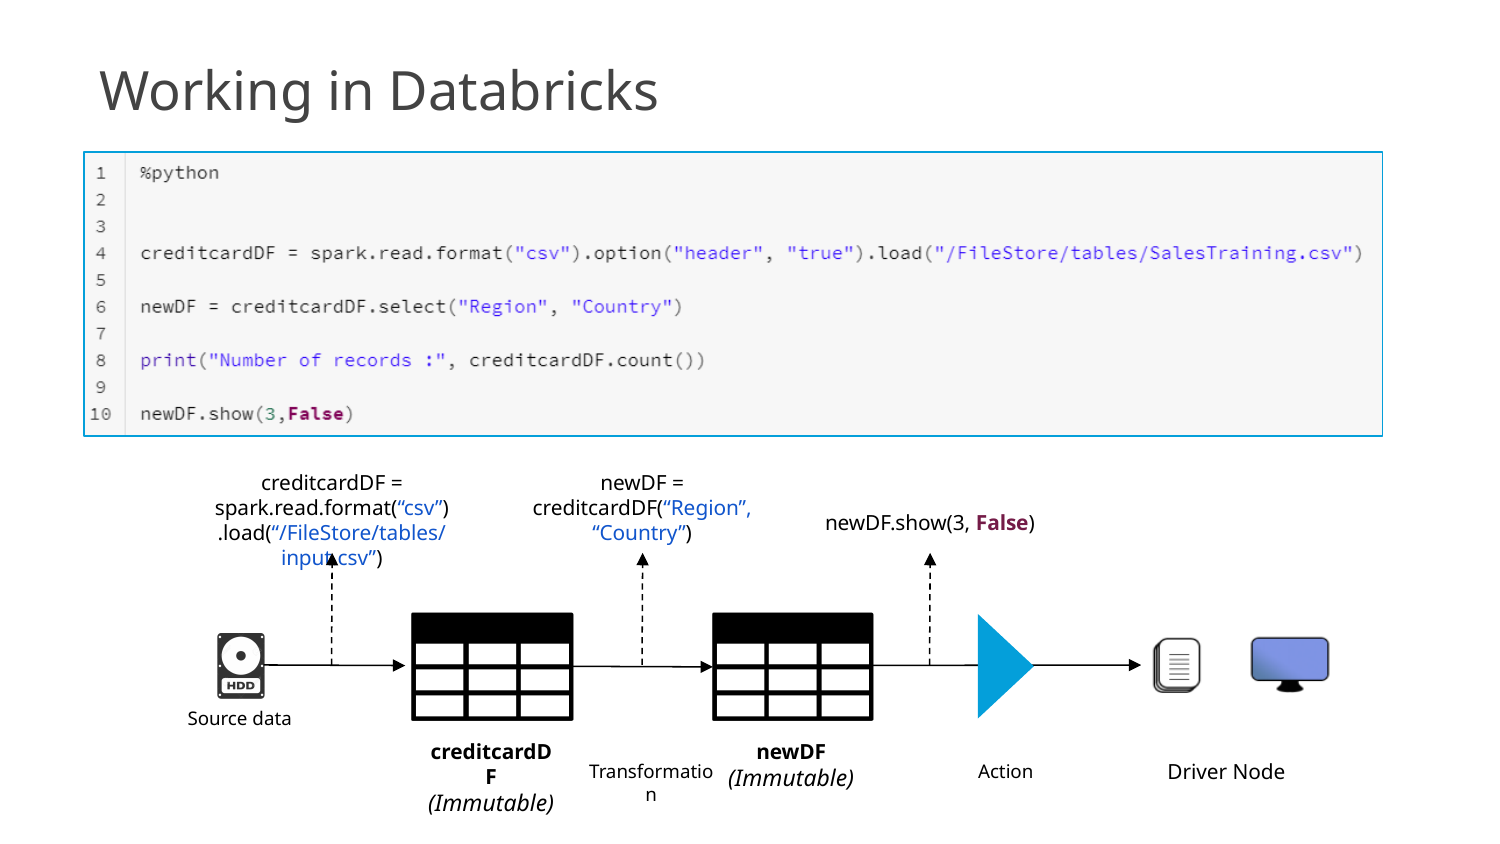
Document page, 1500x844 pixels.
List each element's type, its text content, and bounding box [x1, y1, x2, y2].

text_box newDF.show(3, False) [801, 496, 1058, 547]
picture [1140, 627, 1346, 706]
picture [217, 633, 265, 700]
text_box Transformation [571, 752, 732, 813]
text_box [977, 673, 1027, 719]
picture [405, 580, 578, 753]
text_box newDF = creditcardDF(“Region”, “Country”) [514, 454, 771, 560]
text_box creditcardDF (Immutable) [411, 760, 572, 824]
text_box creditcardDF = spark.read.format(“csv”) .load(“/FileStore/tables/input.csv”) [152, 454, 512, 585]
text_box Working in Databricks [84, 58, 1226, 118]
text_box [977, 613, 1031, 663]
text_box newDF (Immutable) [732, 760, 872, 799]
picture [86, 154, 1381, 434]
picture [705, 580, 879, 753]
text_box Source data [159, 698, 320, 737]
text_box Action [925, 752, 1086, 790]
text_box Driver Node [1140, 751, 1313, 792]
